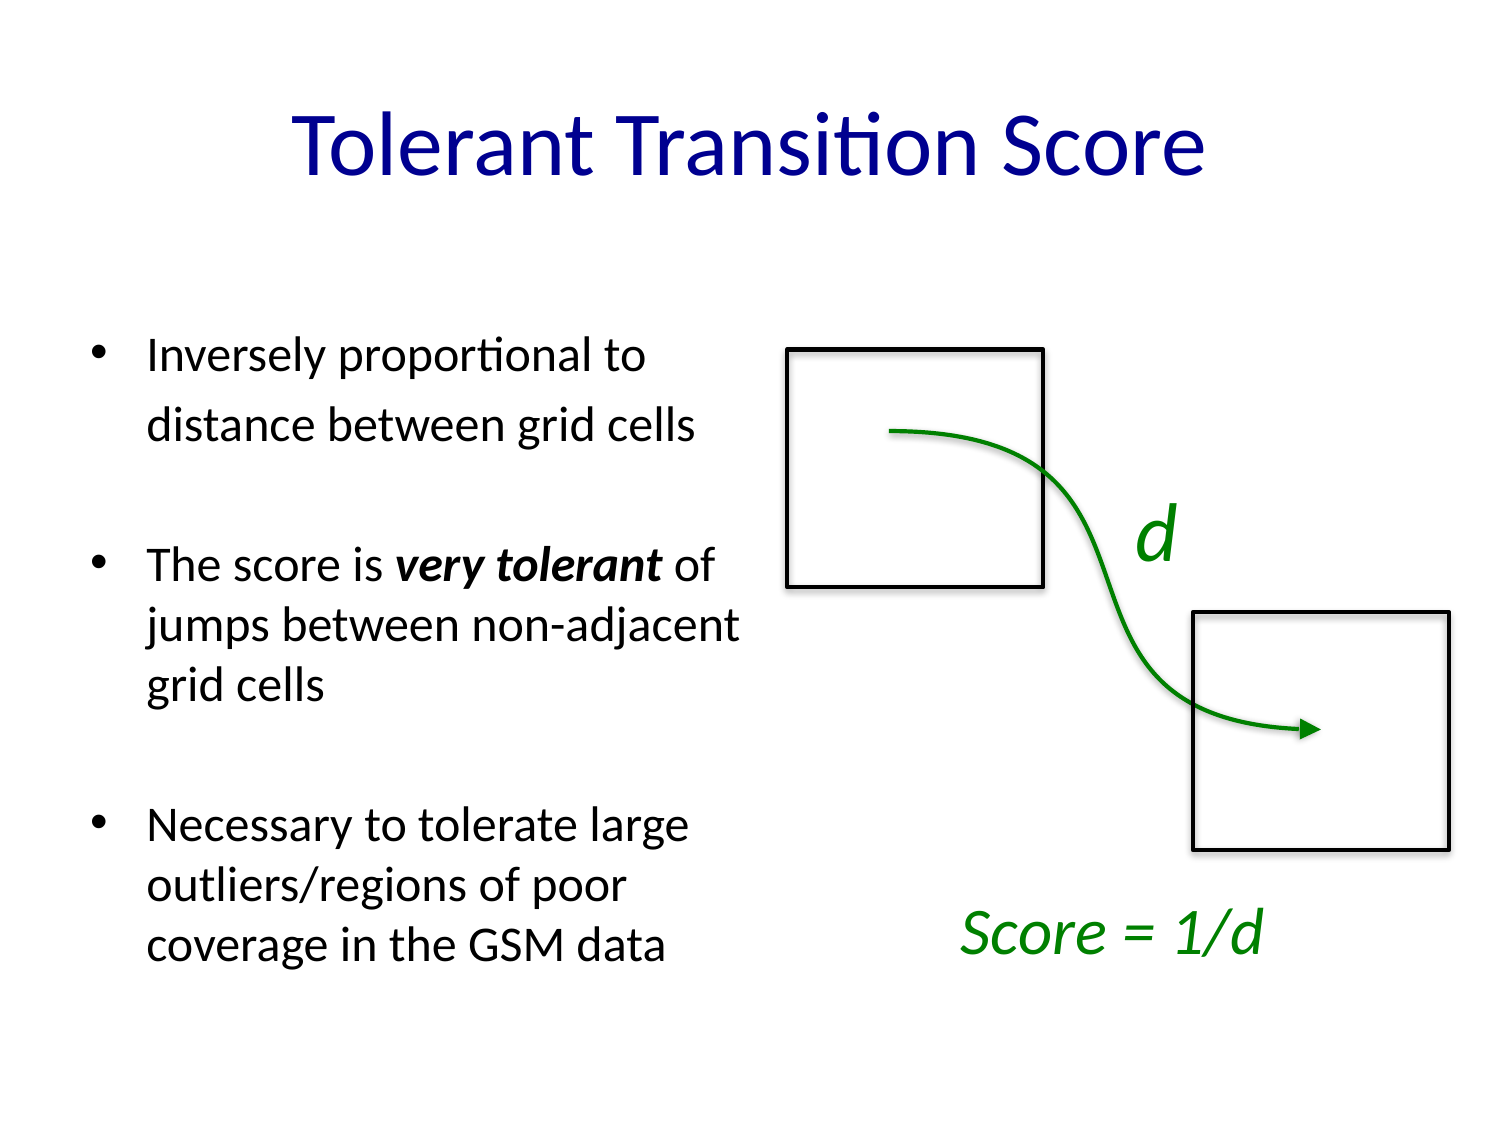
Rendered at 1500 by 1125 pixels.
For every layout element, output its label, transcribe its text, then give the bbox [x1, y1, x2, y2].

list Inversely proportional to distance between grid cells The score is very tolerant of jumps between non-adjacent grid cells Necessary to tolerate large outliers/regions of poor coverage in the GSM data [75, 314, 787, 1013]
title Tolerant Transition Score [75, 45, 1425, 233]
text_box Score = 1/d [945, 880, 1280, 976]
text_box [888, 430, 1322, 730]
text_box [786, 349, 1044, 588]
text_box [1192, 612, 1450, 851]
